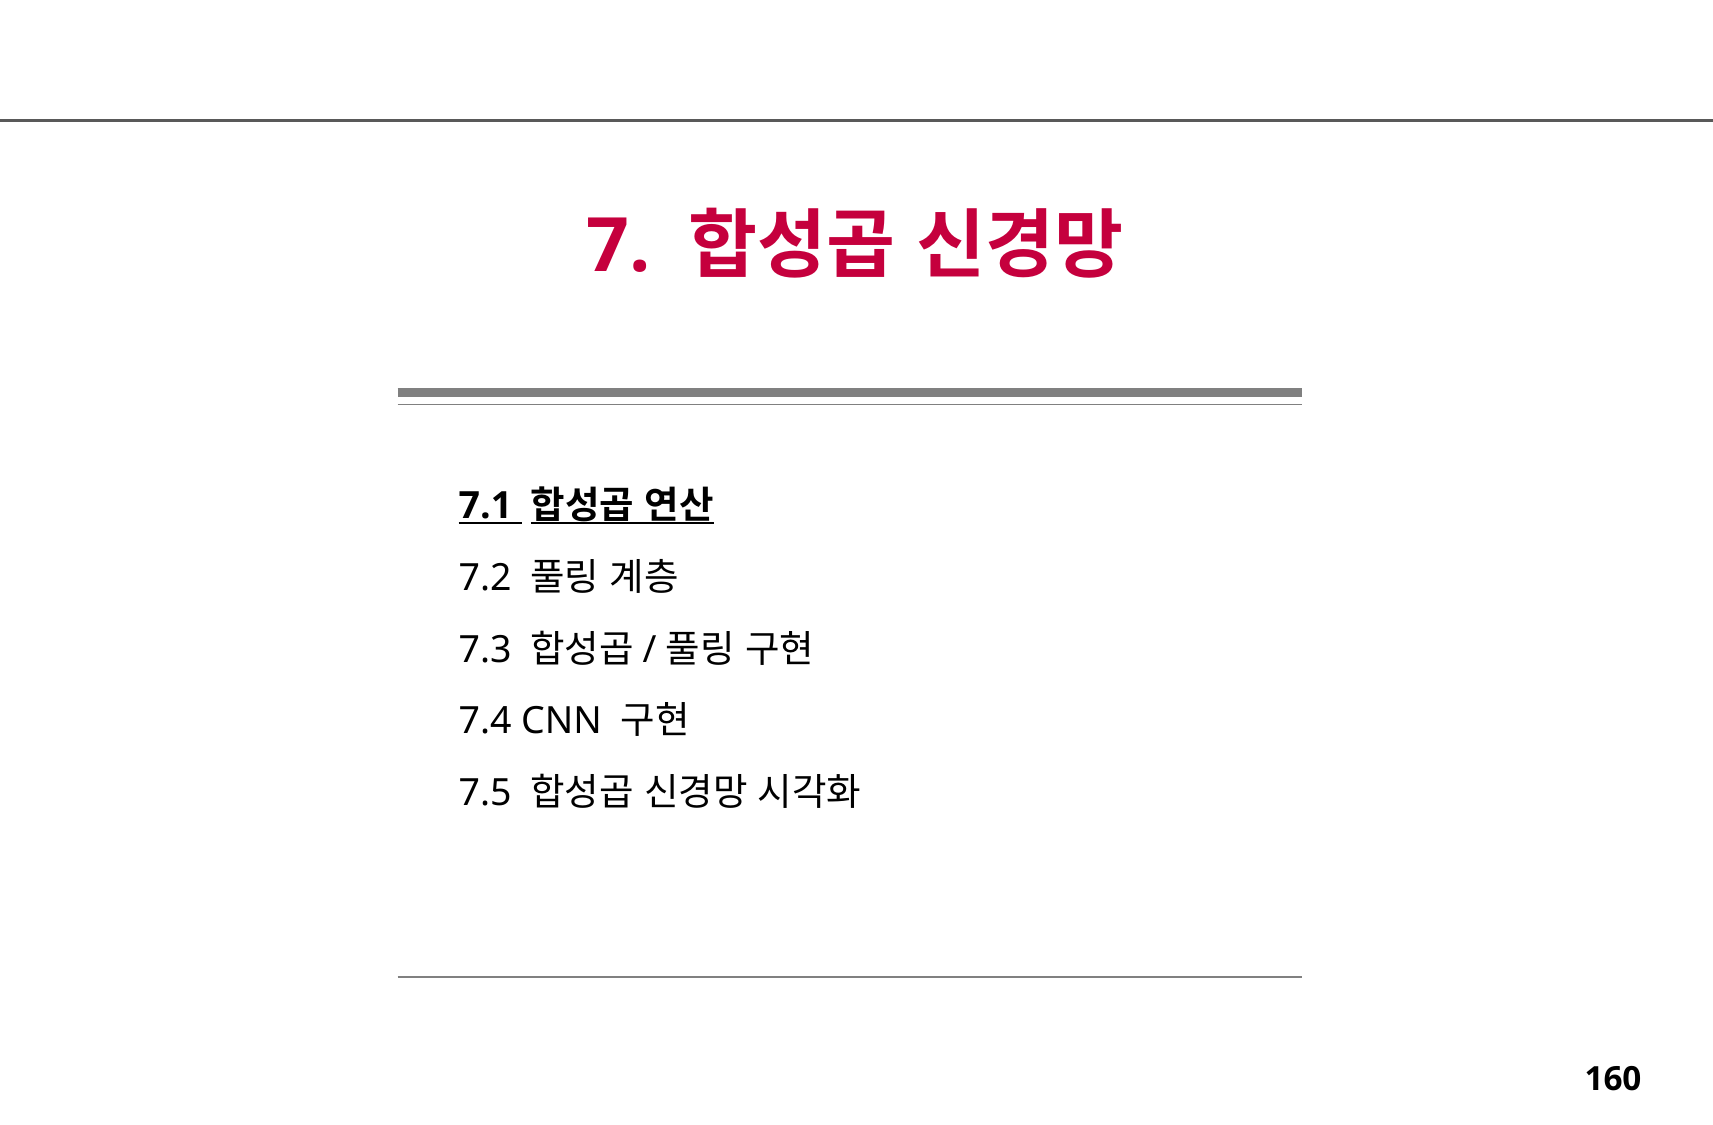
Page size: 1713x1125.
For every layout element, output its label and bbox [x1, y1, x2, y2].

text_box [289, 183, 1422, 299]
text_box [443, 451, 1299, 821]
